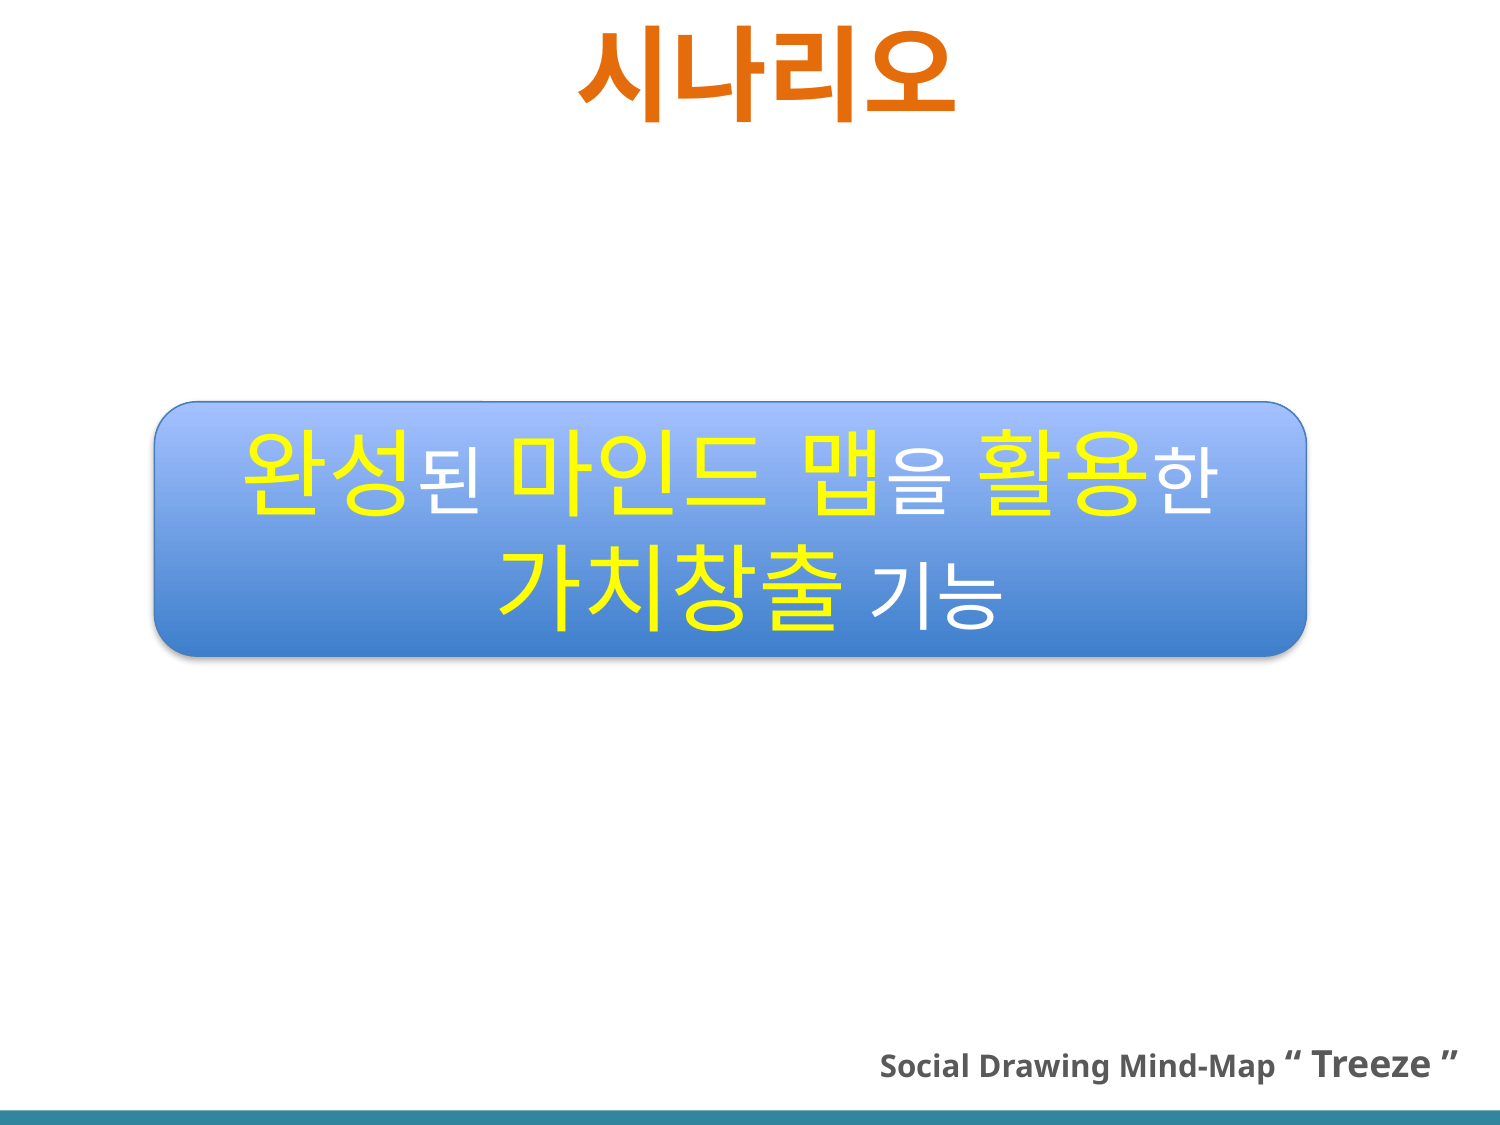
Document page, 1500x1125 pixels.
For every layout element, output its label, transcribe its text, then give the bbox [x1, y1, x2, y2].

text_box [0, 1108, 1500, 1125]
text_box Social Drawing Mind-Map “ Treeze ” [865, 1032, 1500, 1093]
text_box 시나리오 [560, 1, 975, 142]
text_box 완성된 마인드 맵을 활용한 가치창출 기능 [153, 400, 1308, 657]
